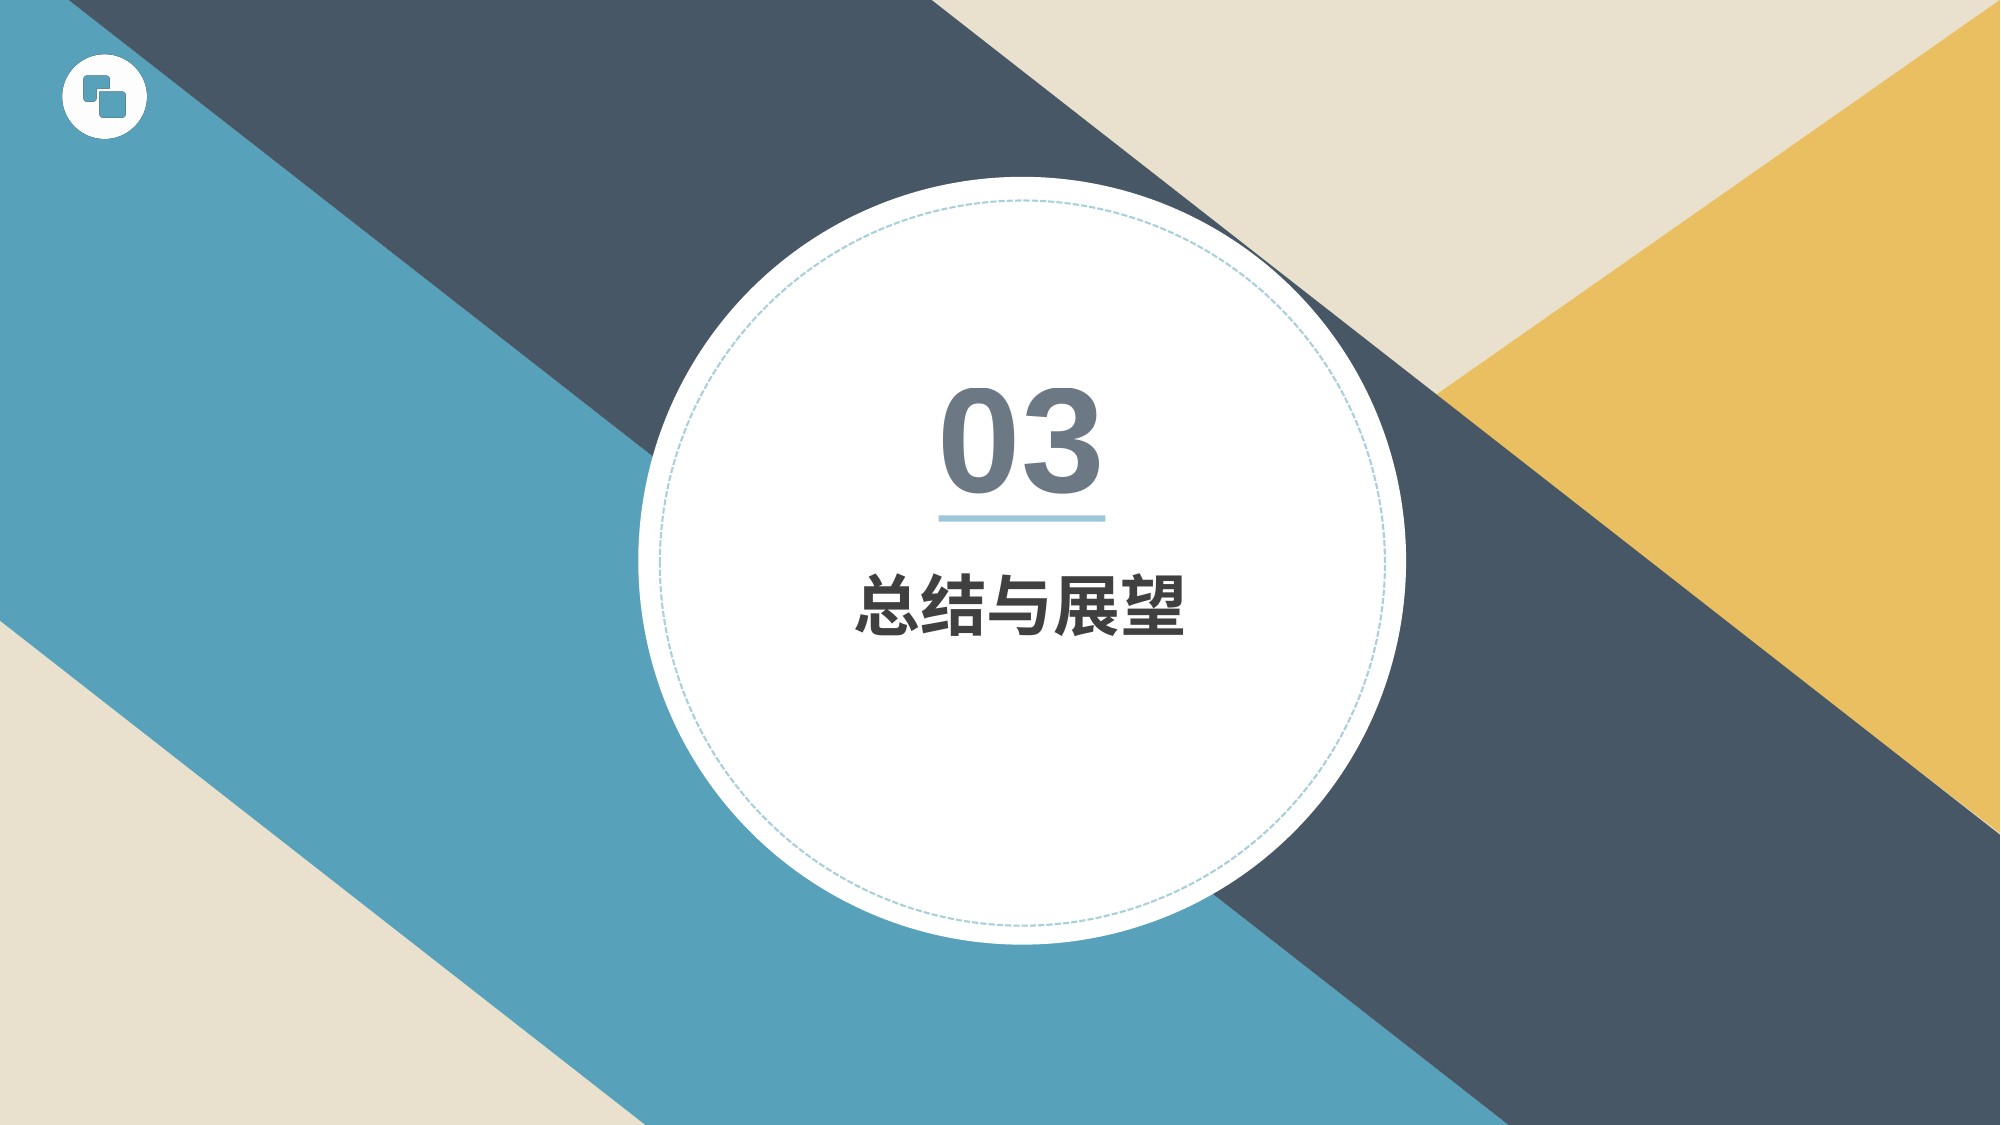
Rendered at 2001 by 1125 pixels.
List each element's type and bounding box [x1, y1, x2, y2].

picture [48, 40, 161, 153]
text_box [638, 176, 1407, 945]
text_box [0, 0, 2000, 1125]
